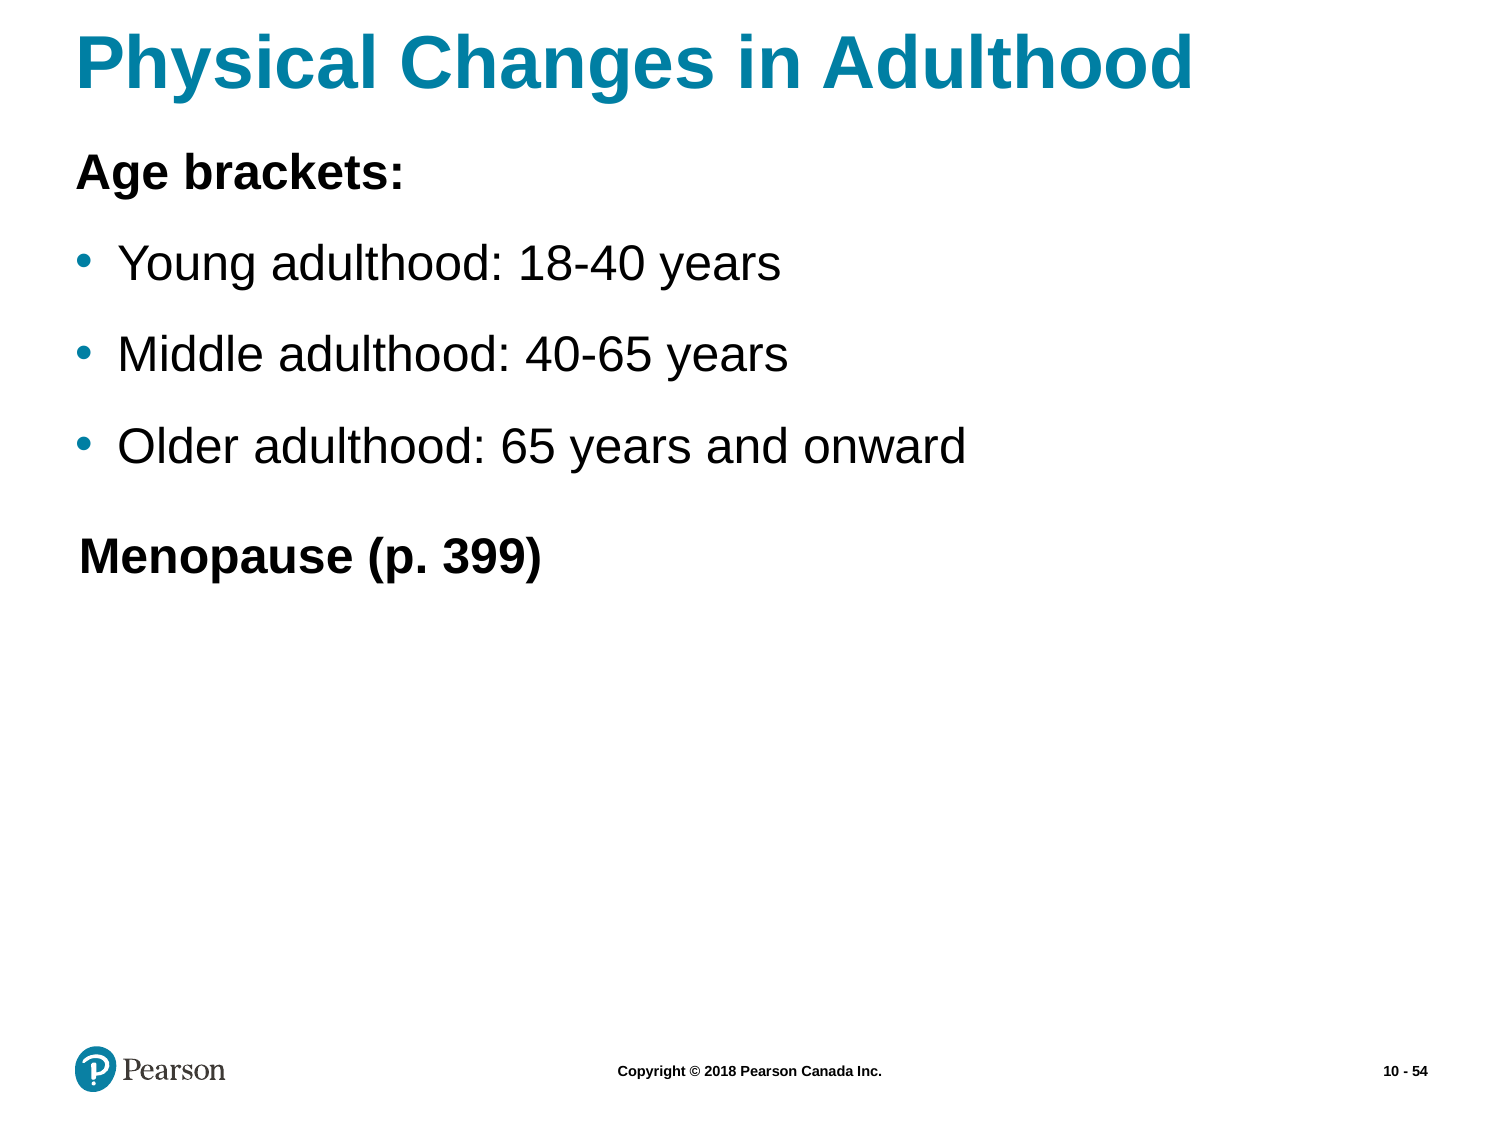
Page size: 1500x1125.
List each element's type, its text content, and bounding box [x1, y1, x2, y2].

list Menopause (p. 399) [78, 523, 1429, 588]
list Age brackets: Young adulthood: 18-40 years Middle adulthood: 40-65 years Older adulthood: 65 years and onward [75, 139, 1425, 495]
title Physical Changes in Adulthood [75, 8, 1425, 110]
